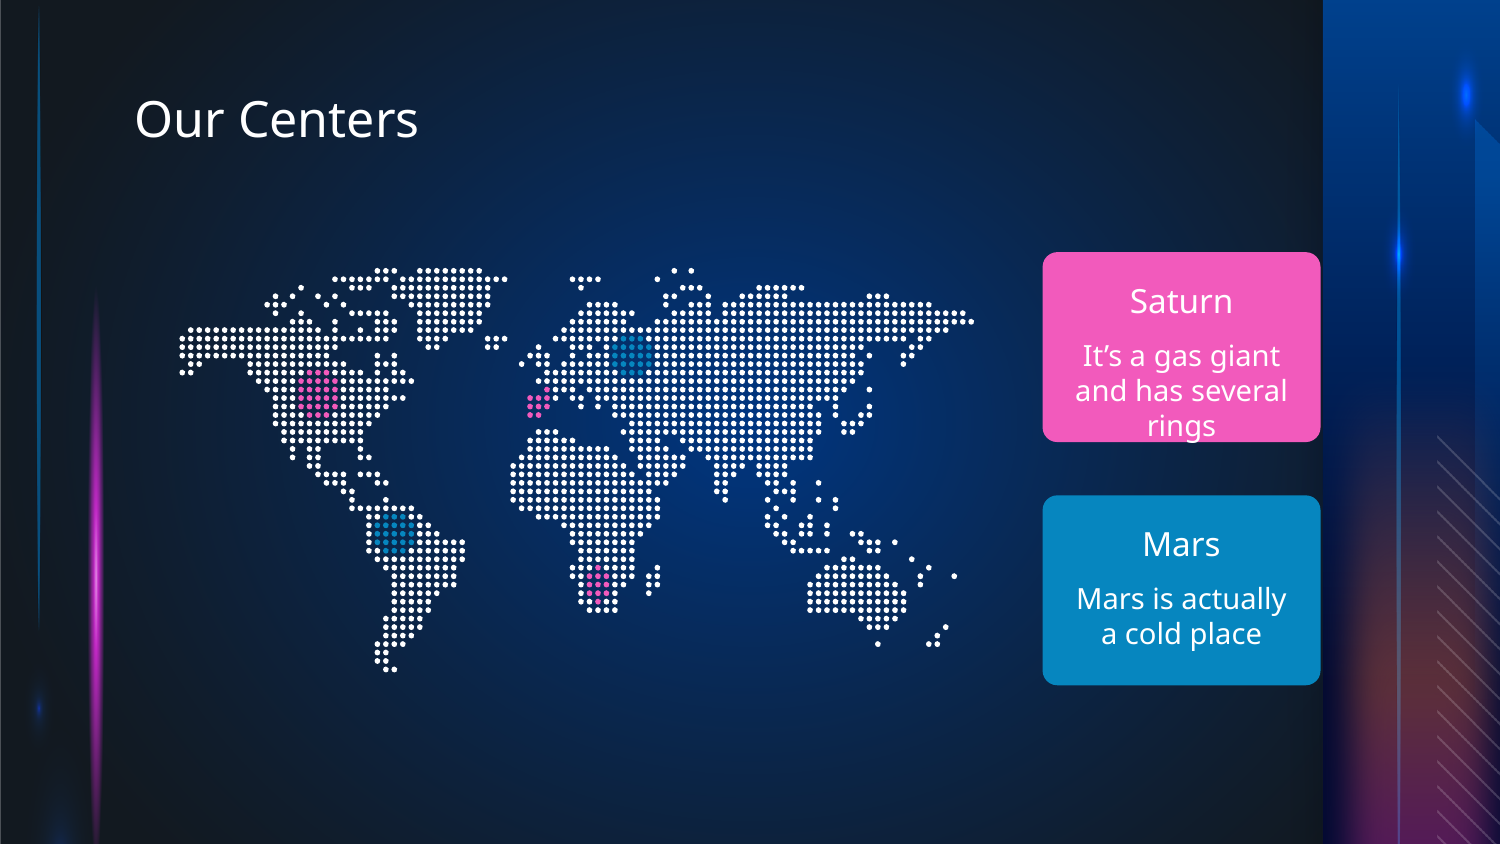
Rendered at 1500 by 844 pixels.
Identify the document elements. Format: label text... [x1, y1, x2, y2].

subtitle Mars is actually a cold place [1057, 565, 1306, 670]
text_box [179, 267, 976, 673]
picture [0, 0, 1500, 844]
title Our Centers [119, 72, 1449, 167]
text_box [1042, 495, 1321, 686]
text_box [1042, 252, 1321, 443]
subtitle It’s a gas giant and has several rings [1057, 322, 1306, 427]
title Saturn [1057, 265, 1306, 322]
title Mars [1057, 508, 1306, 565]
